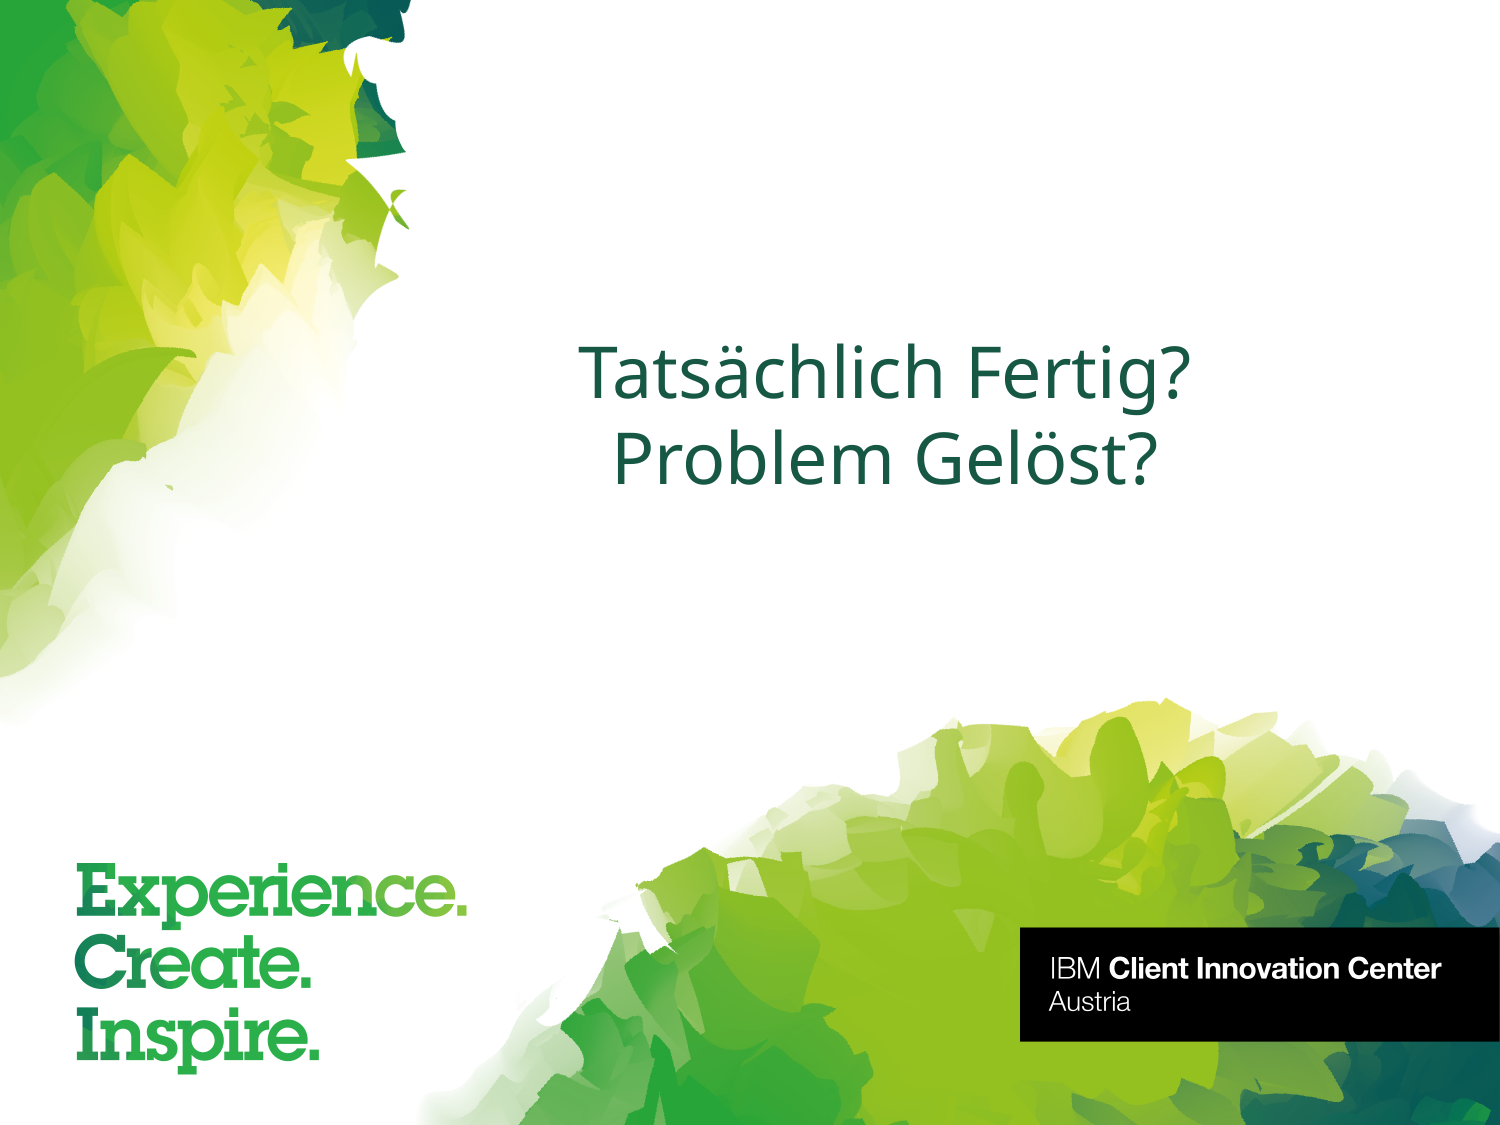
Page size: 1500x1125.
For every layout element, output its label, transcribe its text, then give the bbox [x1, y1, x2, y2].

title Tatsächlich Fertig? Problem Gelöst? [209, 318, 1500, 507]
picture [0, 0, 1500, 1125]
